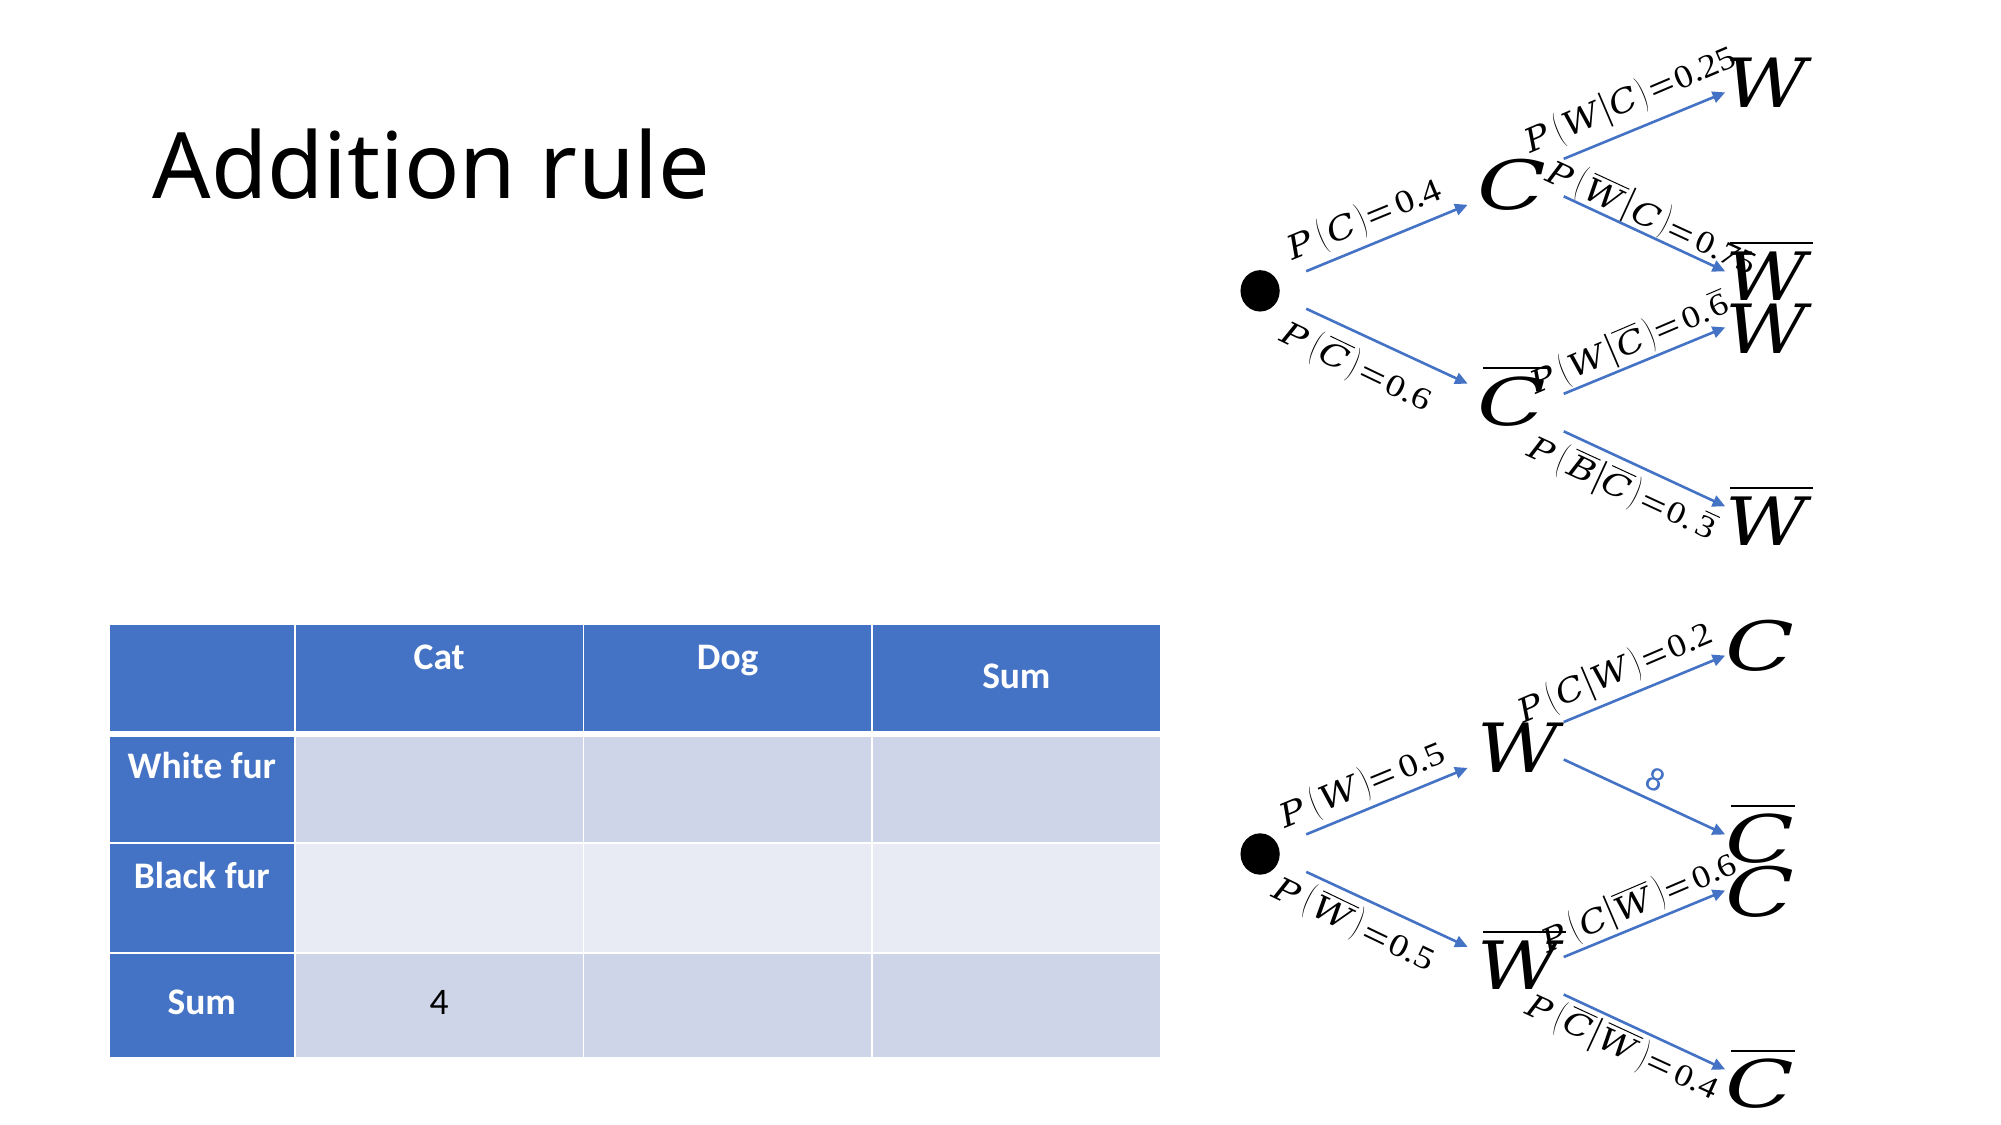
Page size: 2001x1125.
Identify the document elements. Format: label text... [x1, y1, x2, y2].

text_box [1563, 92, 1726, 159]
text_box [1306, 204, 1468, 272]
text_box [1563, 759, 1726, 835]
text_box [1306, 871, 1468, 947]
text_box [1563, 431, 1726, 507]
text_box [1563, 655, 1726, 722]
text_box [1306, 767, 1468, 835]
text_box [1240, 833, 1280, 875]
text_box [1563, 890, 1726, 957]
title Addition rule [137, 59, 1863, 278]
text_box [1240, 270, 1280, 312]
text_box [1563, 327, 1726, 394]
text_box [1306, 308, 1468, 384]
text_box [1563, 196, 1726, 272]
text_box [1563, 994, 1726, 1070]
